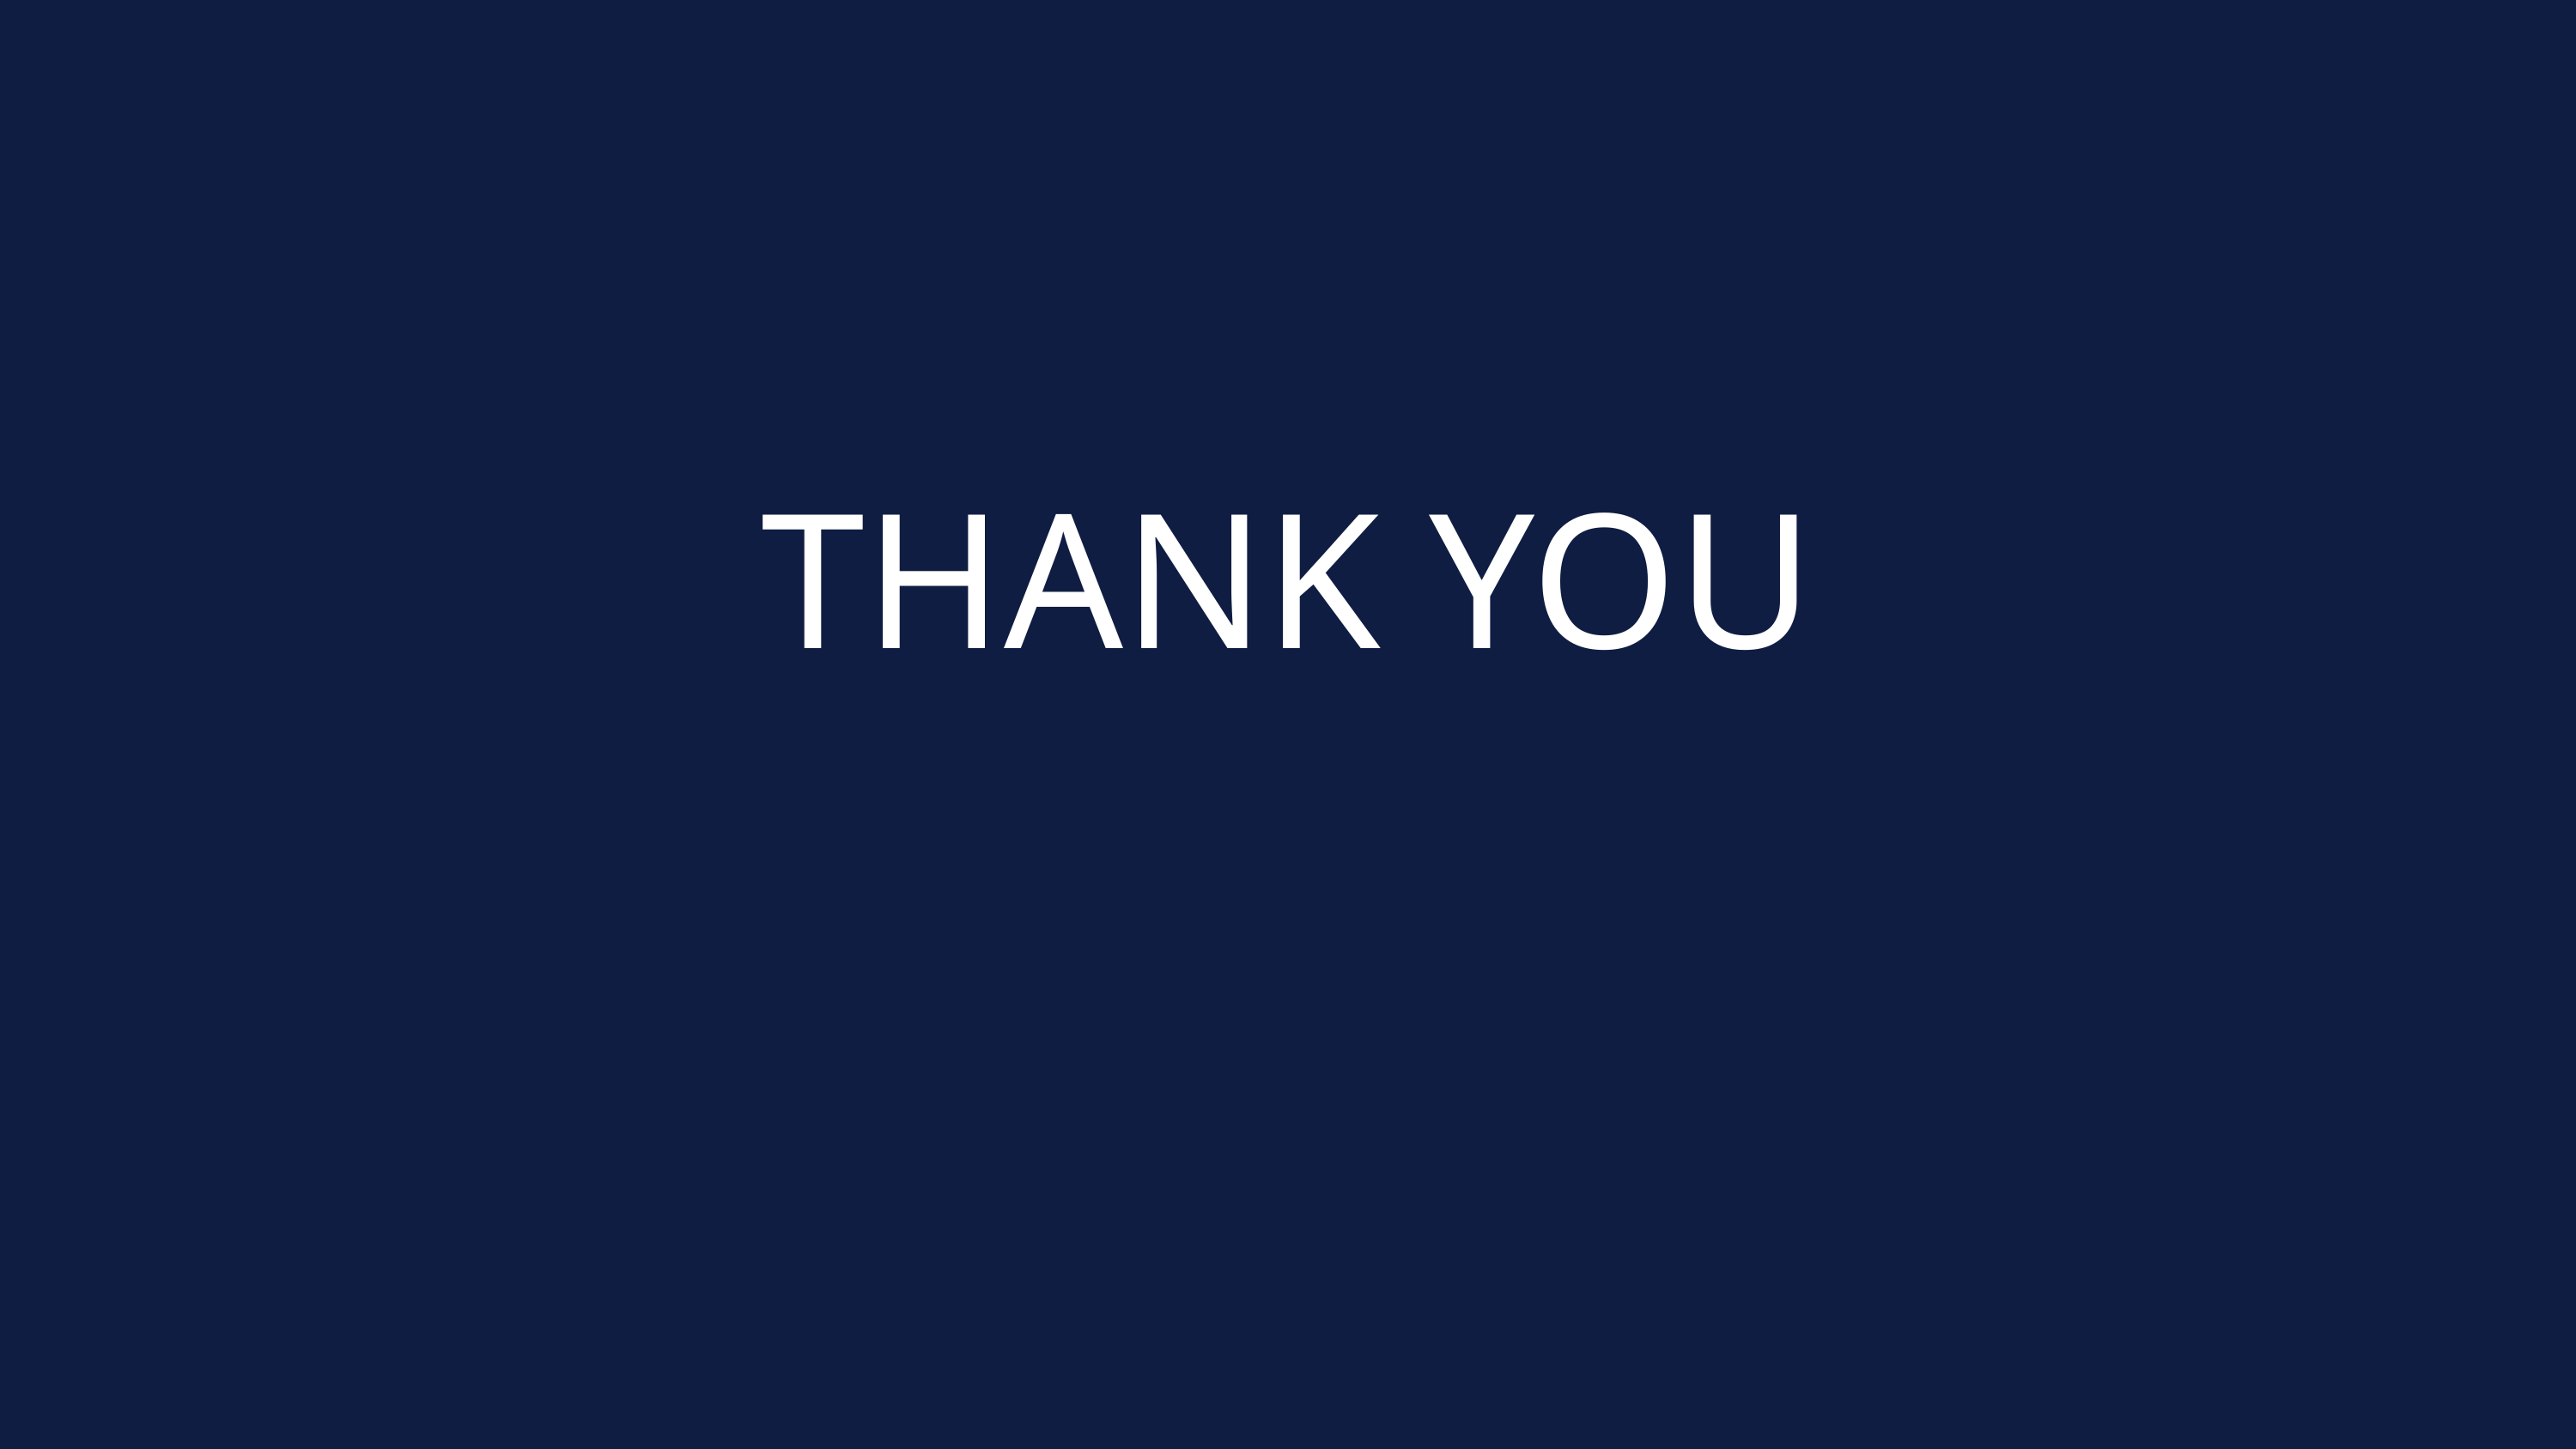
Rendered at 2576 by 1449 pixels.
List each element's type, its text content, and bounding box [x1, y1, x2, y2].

text_box THANK YOU [733, 423, 1843, 686]
